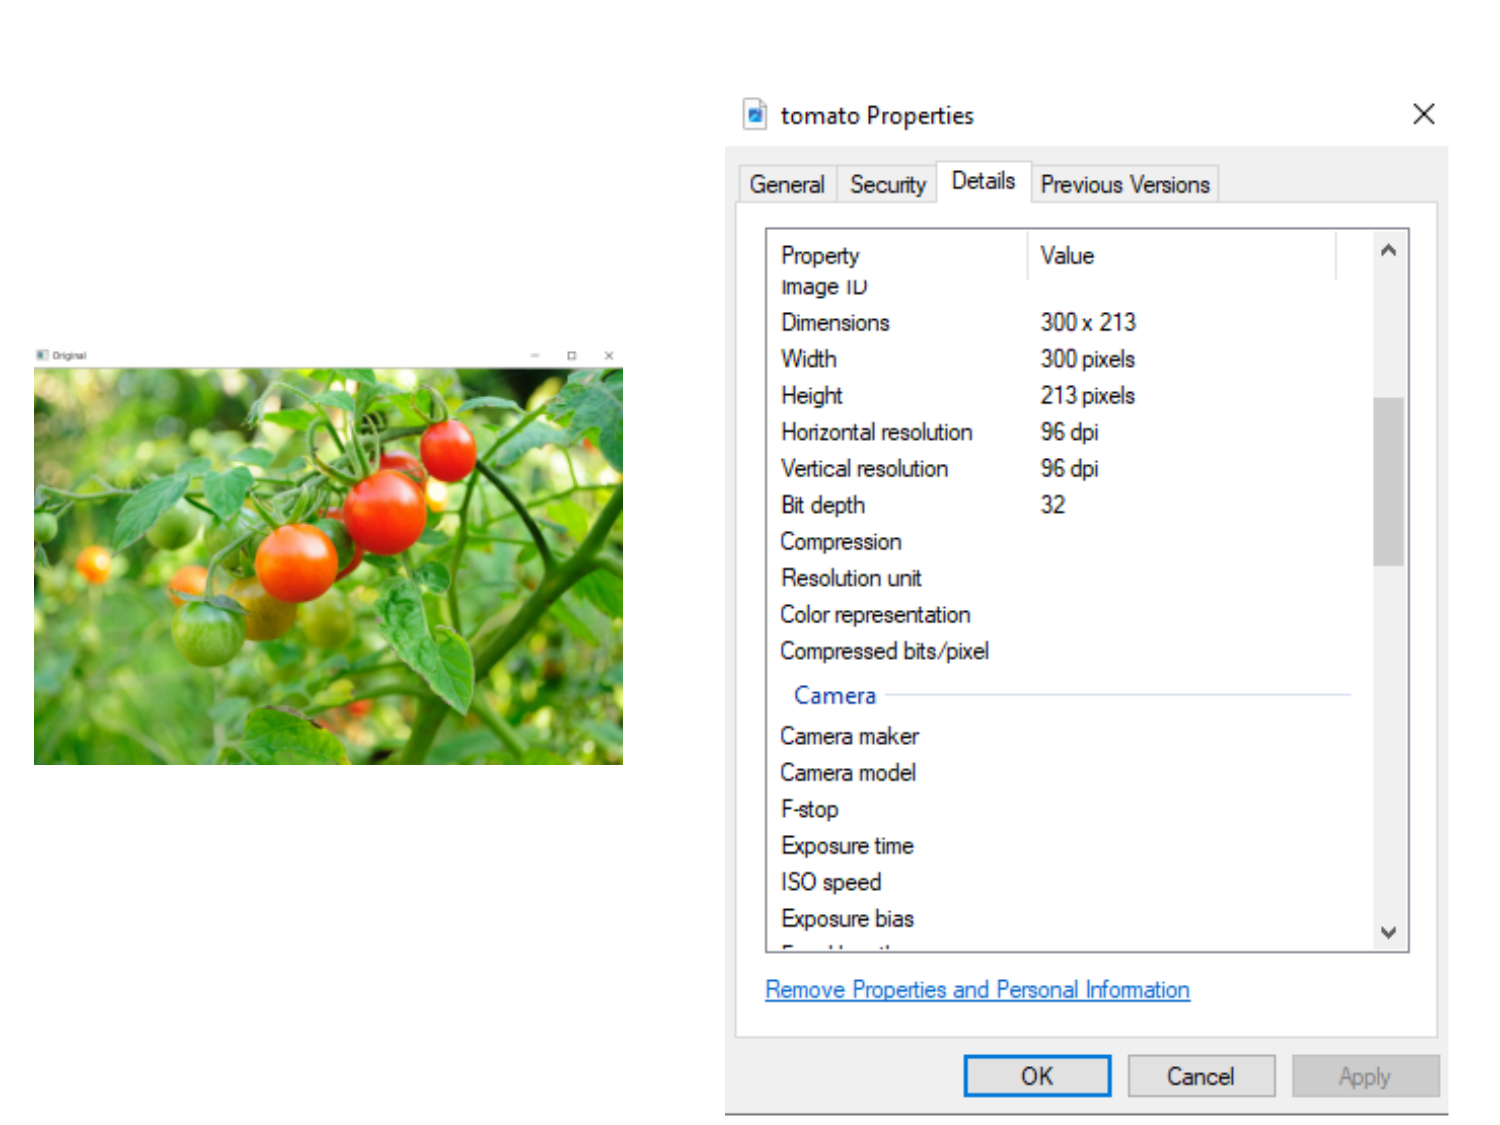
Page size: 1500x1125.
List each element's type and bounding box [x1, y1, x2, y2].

picture [725, 90, 1453, 1123]
picture [34, 346, 623, 765]
